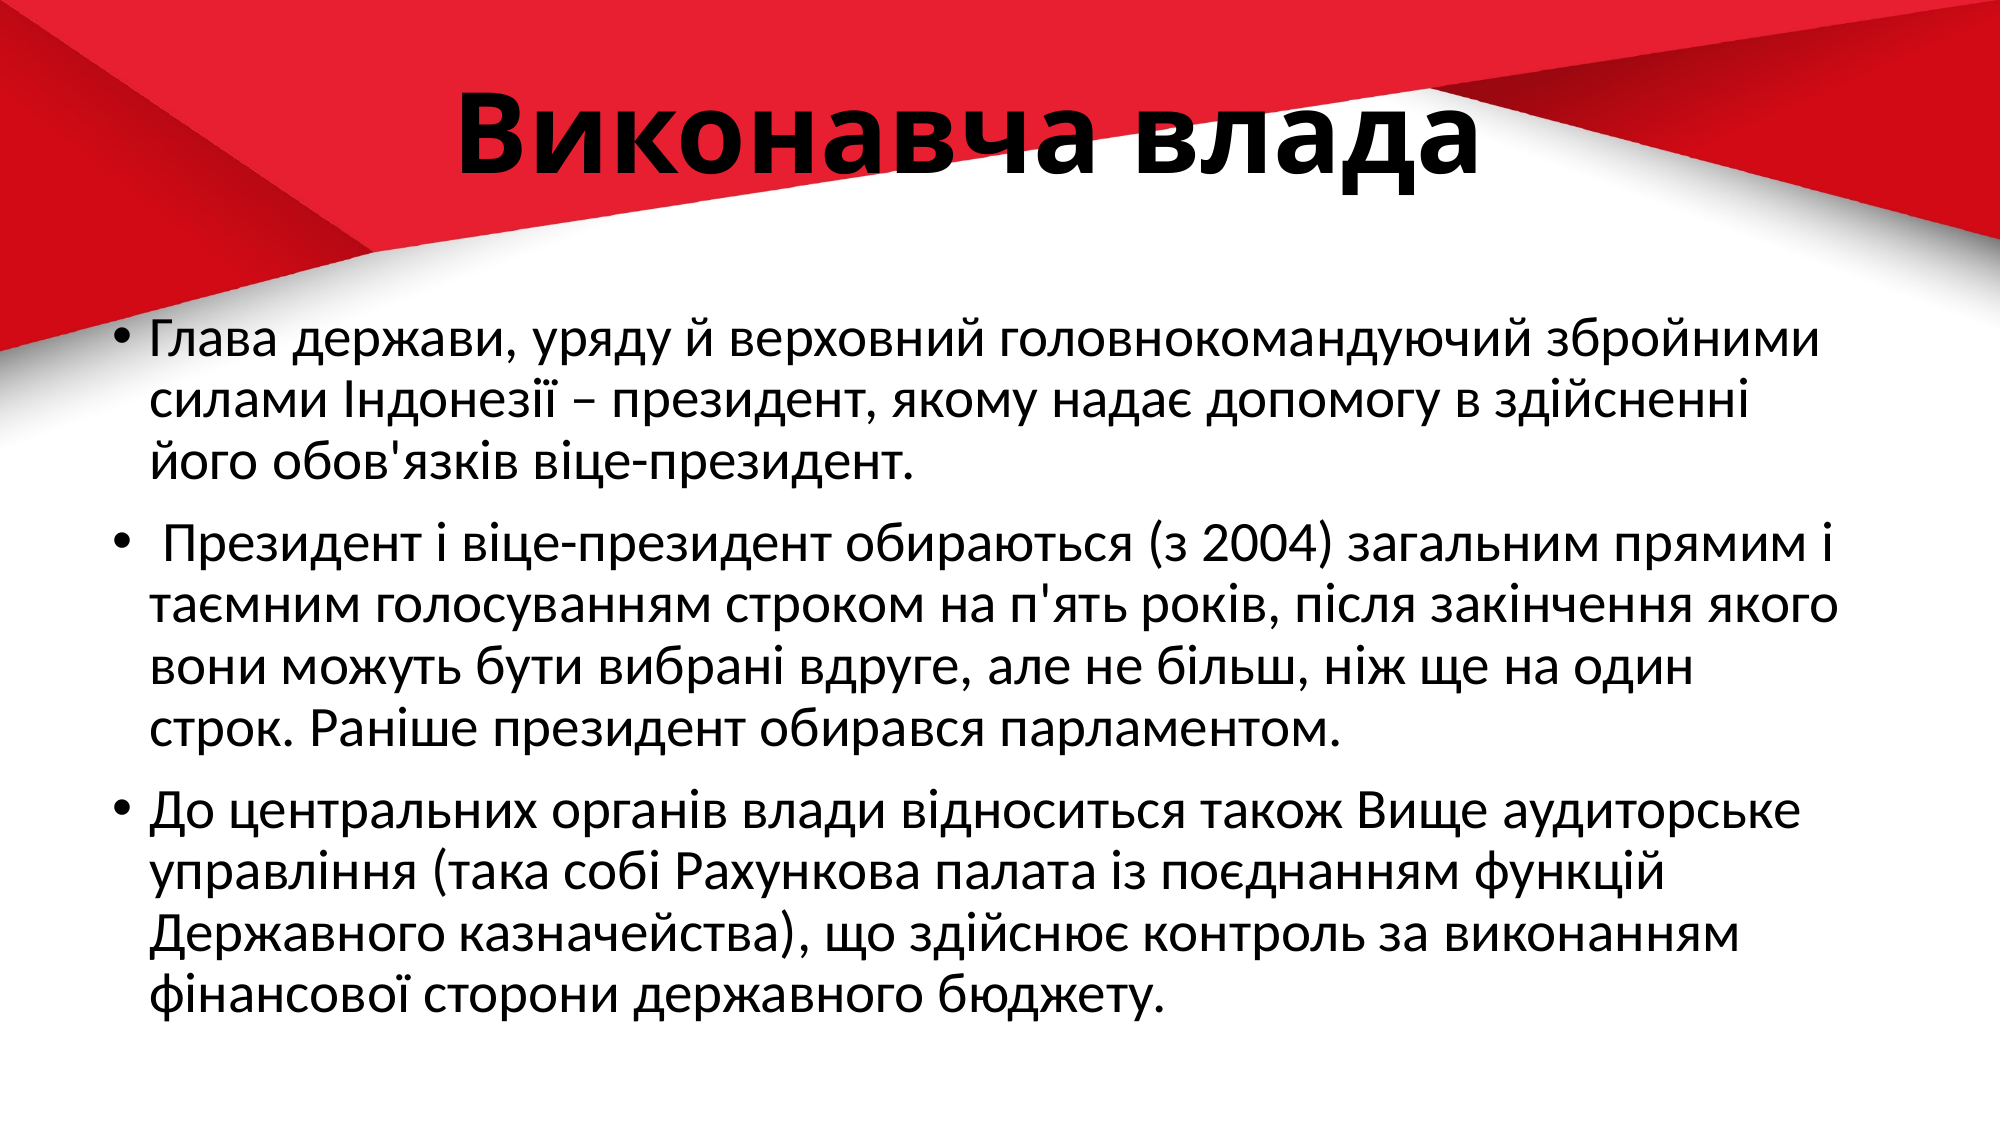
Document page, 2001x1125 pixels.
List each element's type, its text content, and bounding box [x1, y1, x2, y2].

title Виконавча влада [0, 28, 1939, 247]
picture [0, 0, 2000, 1125]
list Глава держави, уряду й верховний головнокомандуючий збройними силами Індонезії – президент, якому надає допомогу в здійсненні його обов'язків віце-президент. Президент і віце-президент обираються (з 2004) загальним прямим і таємним голосуванням строком на п'ять років, після закінчення якого вони можуть бути вибрані вдруге, але не більш, ніж ще на один строк. Раніше президент обирався парламентом. До центральних органів влади відноситься також Вище аудиторське управління (така собі Рахункова палата із поєднанням функцій Державного казначейства), що здійснює контроль за виконанням фінансової сторони державного бюджету. [97, 299, 1863, 1036]
